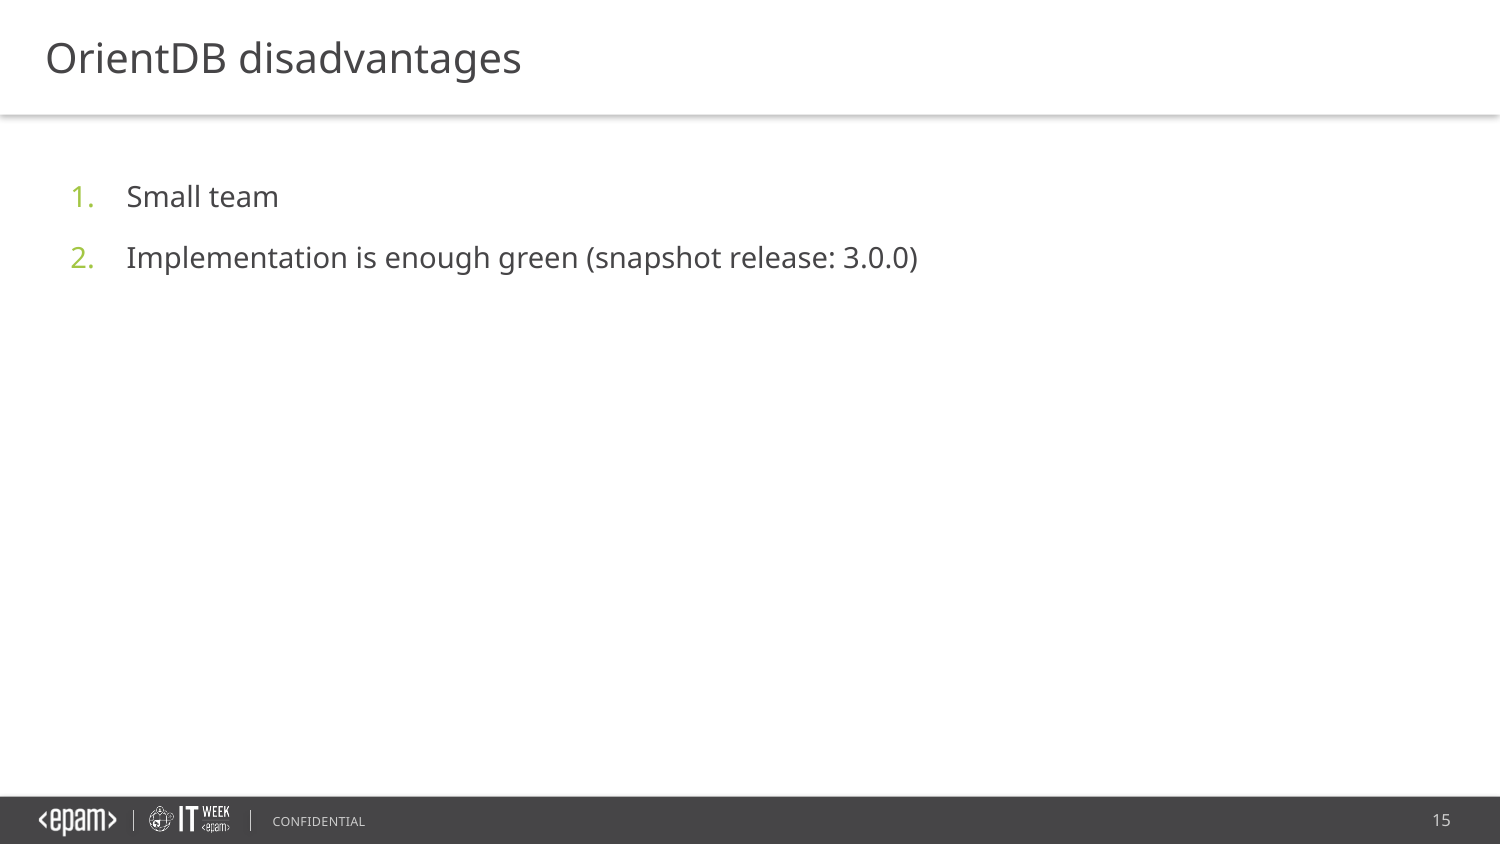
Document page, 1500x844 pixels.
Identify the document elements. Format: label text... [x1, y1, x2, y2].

list OrientDB disadvantages [0, 0, 1500, 115]
picture [38, 808, 117, 837]
list Small team Implementation is enough green (snapshot release: 3.0.0) [59, 161, 1426, 755]
